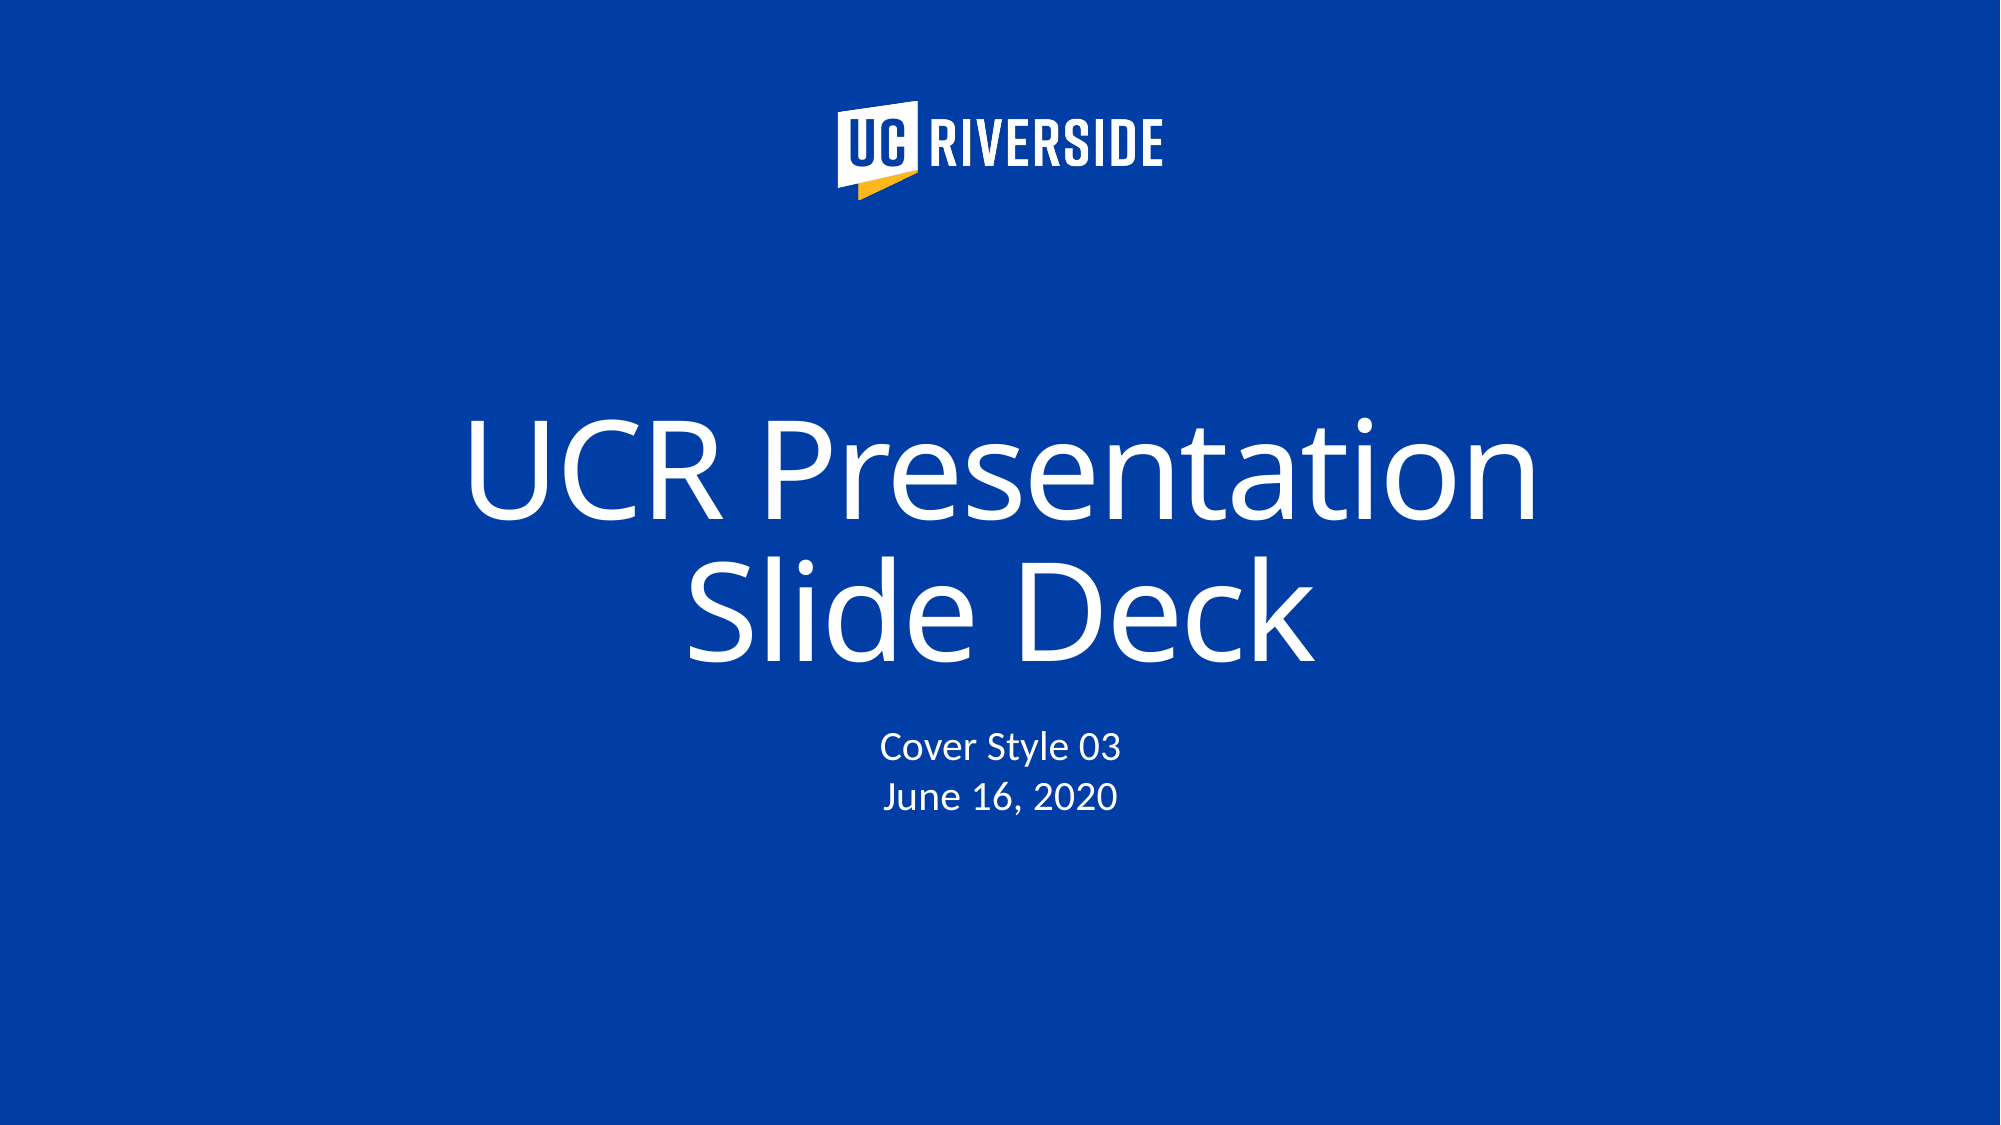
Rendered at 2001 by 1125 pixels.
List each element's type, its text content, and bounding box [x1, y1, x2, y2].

text_box Cover Style 03 June 16, 2020 [399, 711, 1602, 827]
picture [837, 100, 1163, 200]
text_box UCR Presentation Slide Deck [399, 397, 1602, 697]
